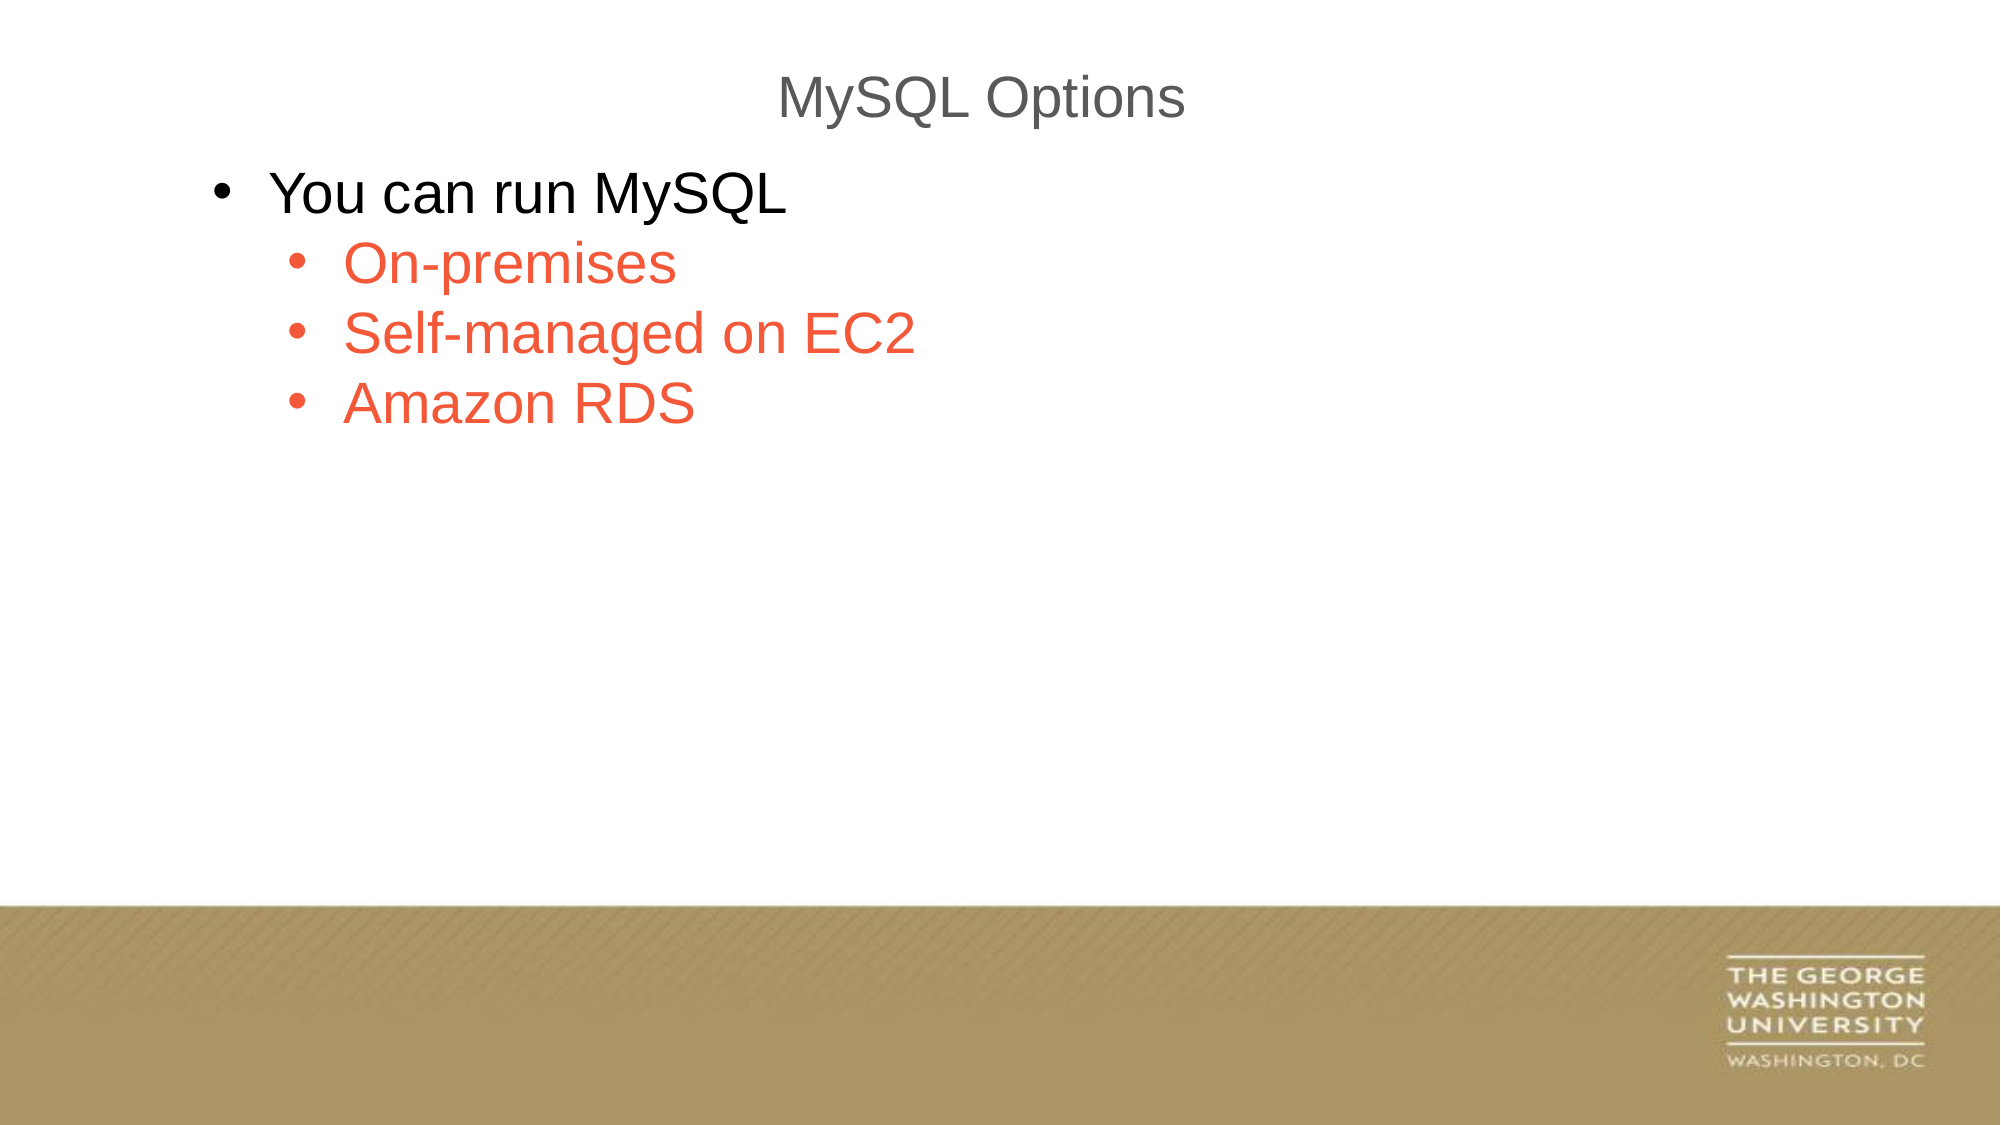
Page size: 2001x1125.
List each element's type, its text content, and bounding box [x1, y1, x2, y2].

text_box You can run MySQL On-premises Self-managed on EC2 Amazon RDS [122, 147, 1890, 694]
picture [0, 0, 2000, 1125]
title MySQL Options [318, 51, 1662, 147]
